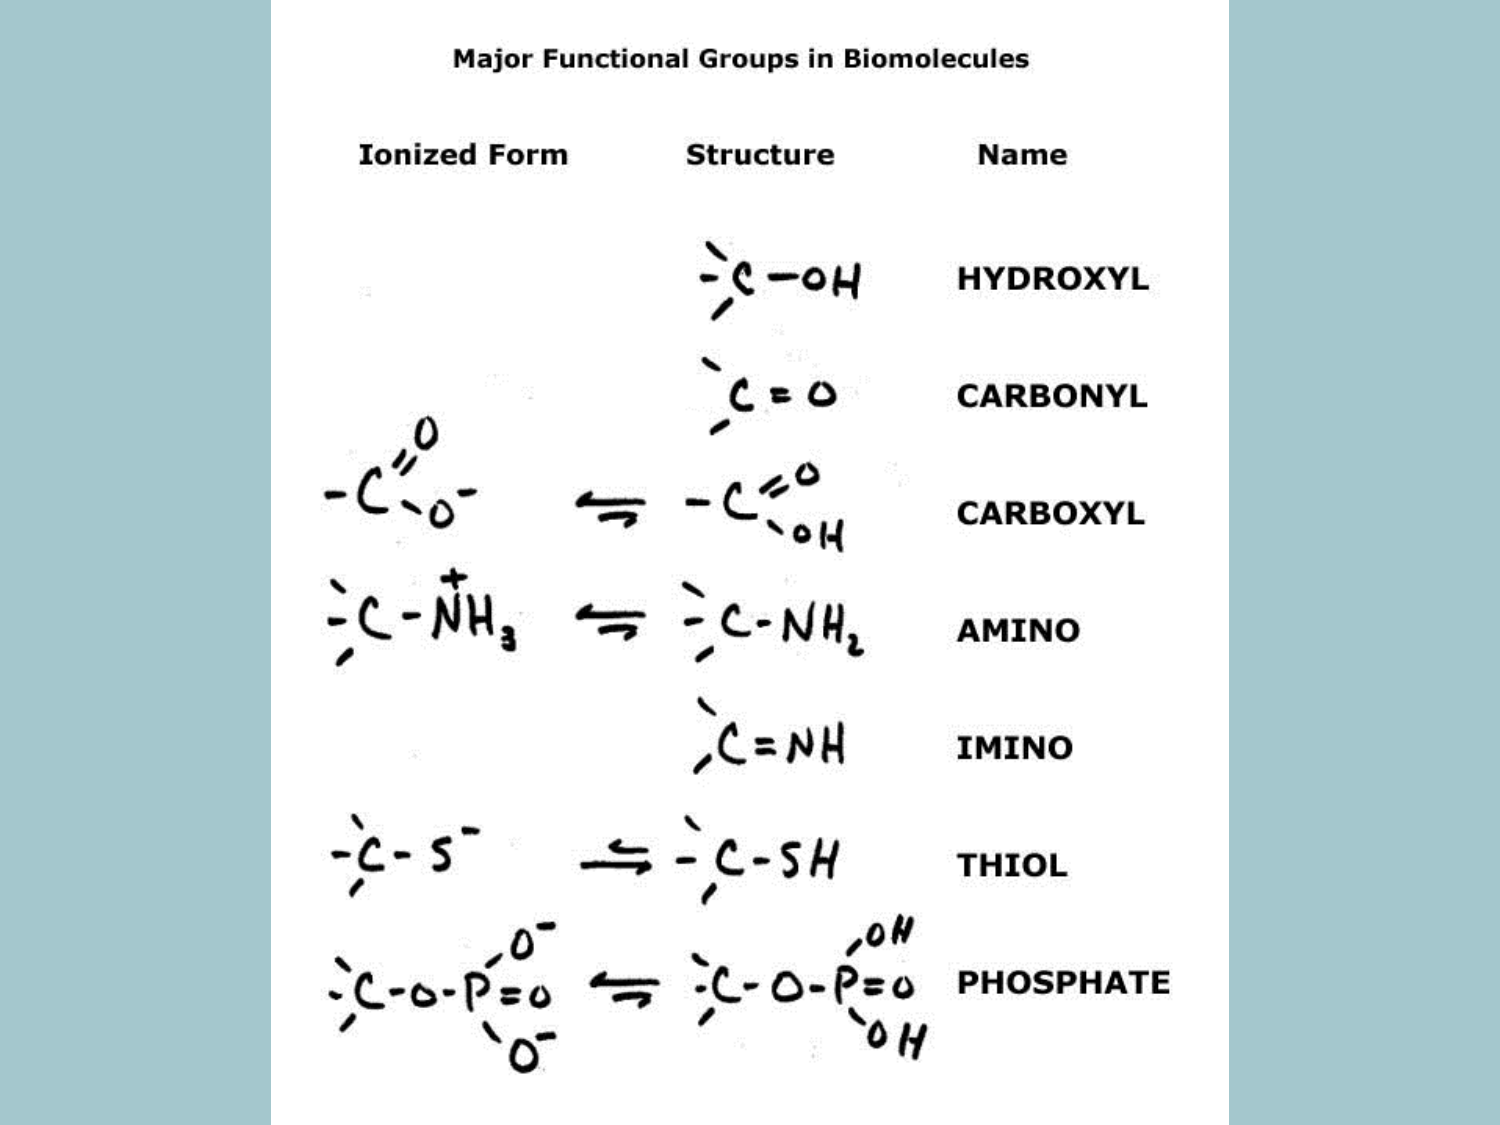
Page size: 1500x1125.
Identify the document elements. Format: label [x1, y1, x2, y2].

picture [271, 0, 1229, 1125]
